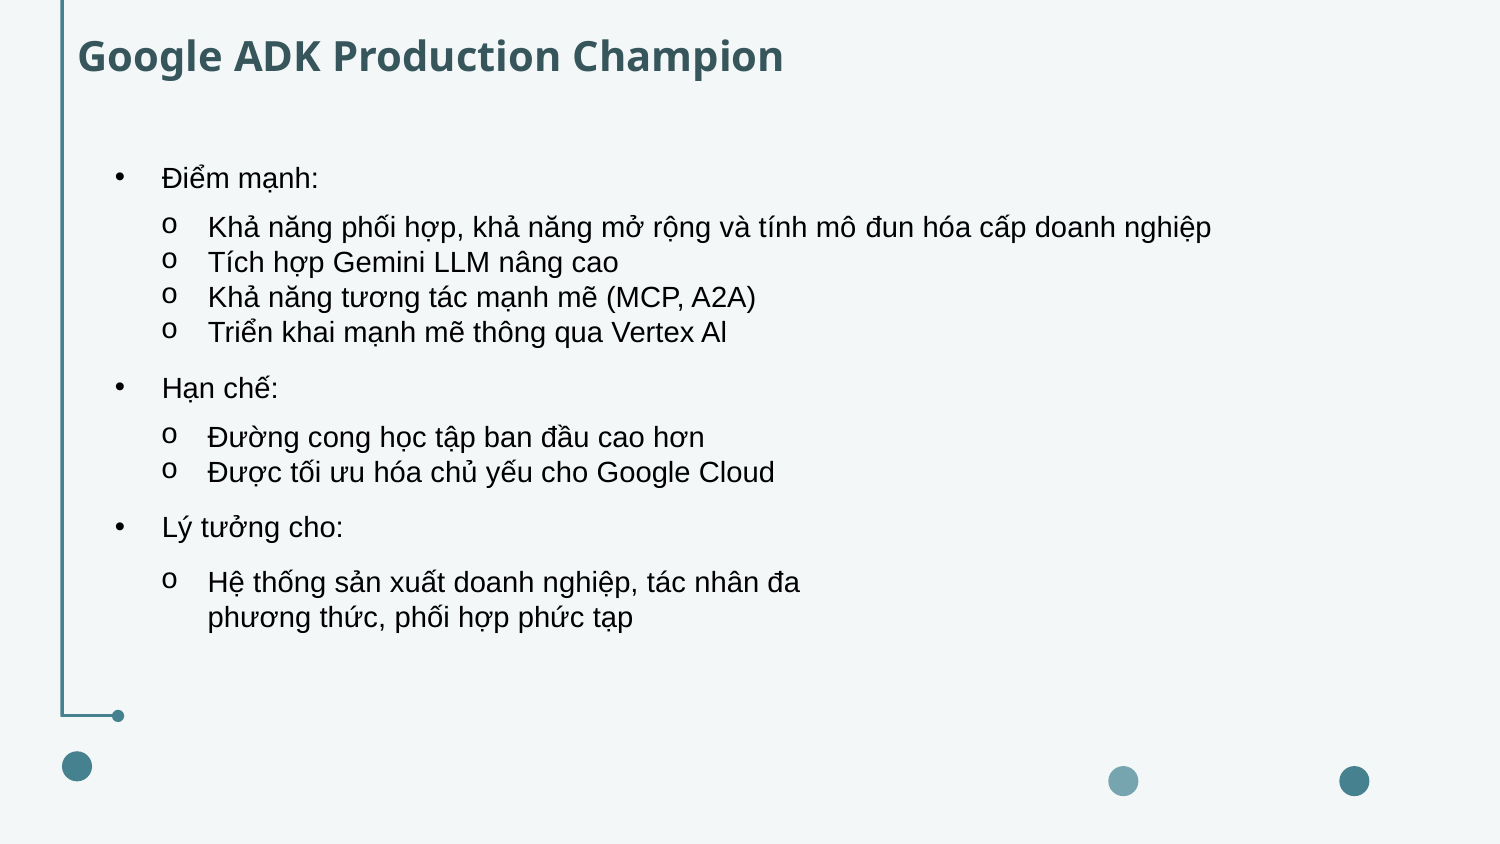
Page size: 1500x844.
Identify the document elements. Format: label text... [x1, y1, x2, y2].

text_box Hệ thống sản xuất doanh nghiệp, tác nhân đa phương thức, phối hợp phức tạp [146, 555, 897, 641]
text_box Đường cong học tập ban đầu cao hơn Được tối ưu hóa chủ yếu cho Google Cloud [146, 411, 897, 496]
text_box Khả năng phối hợp, khả năng mở rộng và tính mô đun hóa cấp doanh nghiệp Tích hợp Gemini LLM nâng cao Khả năng tương tác mạnh mẽ (MCP, A2A) Triển khai mạnh mẽ thông qua Vertex Al [146, 200, 1310, 356]
text_box Google ADK Production Champion [39, 26, 1482, 95]
text_box Điểm mạnh: Hạn chế: Lý tưởng cho: [100, 151, 1400, 587]
